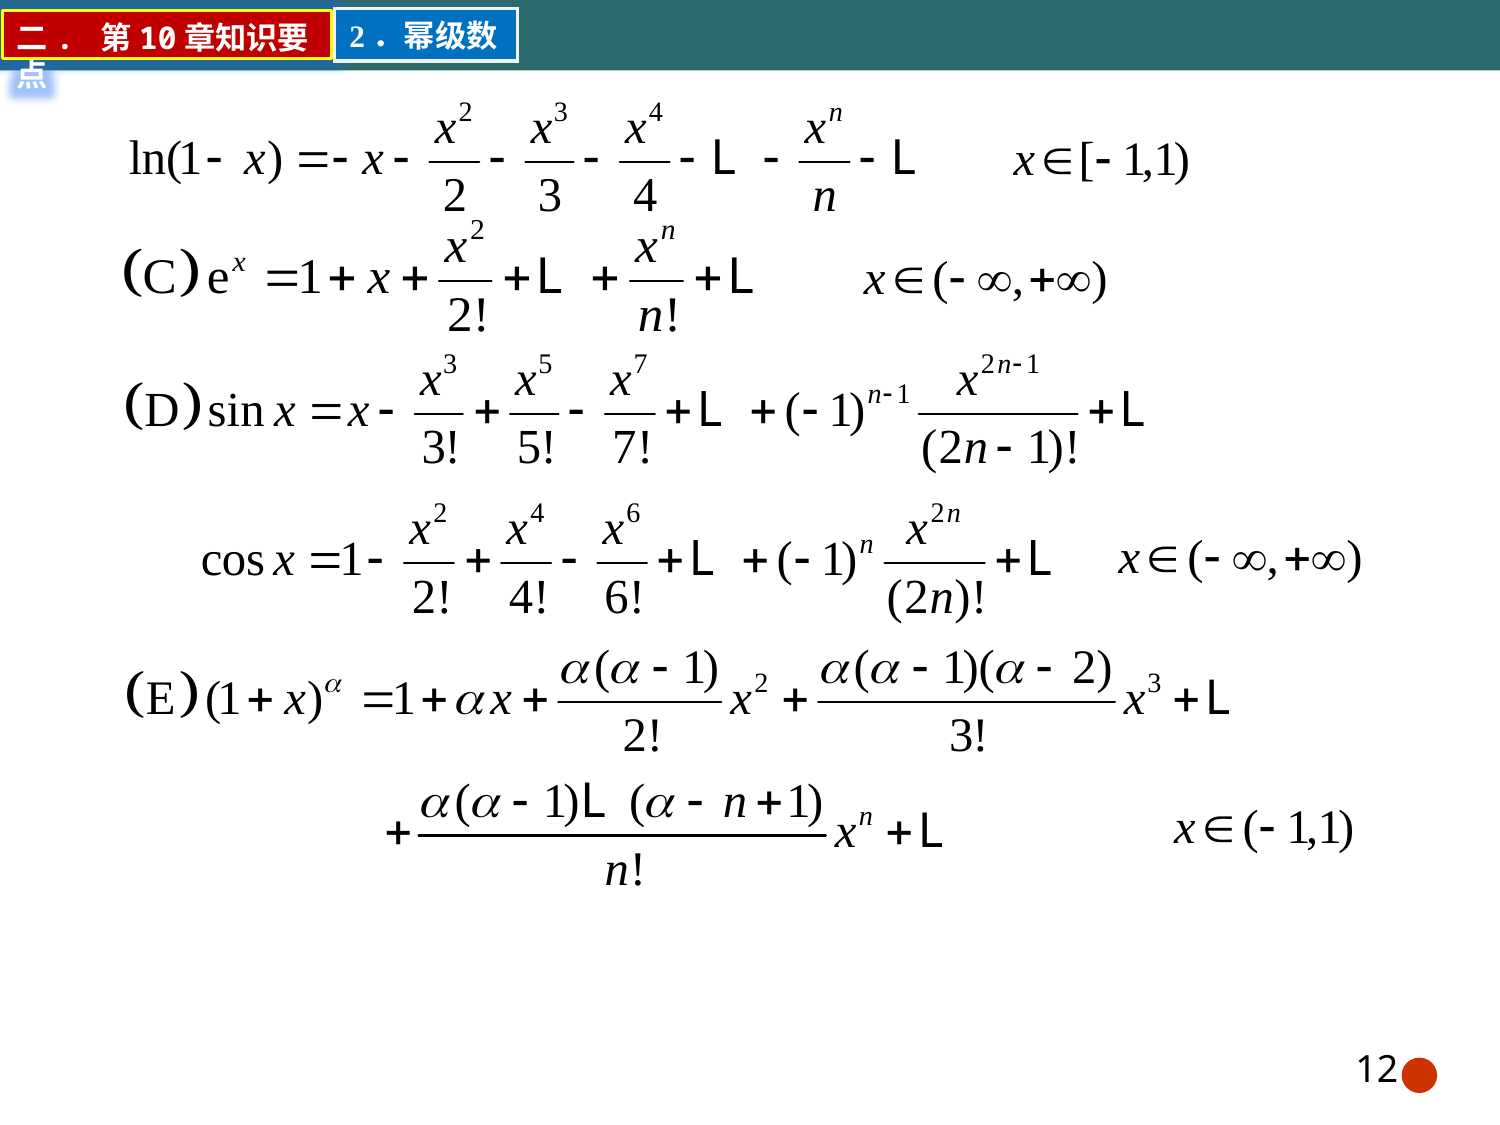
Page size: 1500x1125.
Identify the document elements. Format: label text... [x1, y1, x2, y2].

text_box 2．幂级数 [333, 7, 519, 63]
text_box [858, 257, 1110, 310]
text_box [1113, 535, 1365, 589]
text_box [382, 776, 965, 891]
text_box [198, 496, 1073, 628]
text_box [341, 0, 1500, 71]
text_box 二. 第10章知识要点 [2, 10, 332, 59]
slide_number 12 [1340, 1037, 1481, 1113]
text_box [126, 96, 938, 218]
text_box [124, 643, 1251, 758]
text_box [1169, 805, 1357, 860]
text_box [123, 347, 1168, 479]
text_box [1401, 1057, 1438, 1094]
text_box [121, 213, 776, 338]
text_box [1008, 137, 1194, 191]
